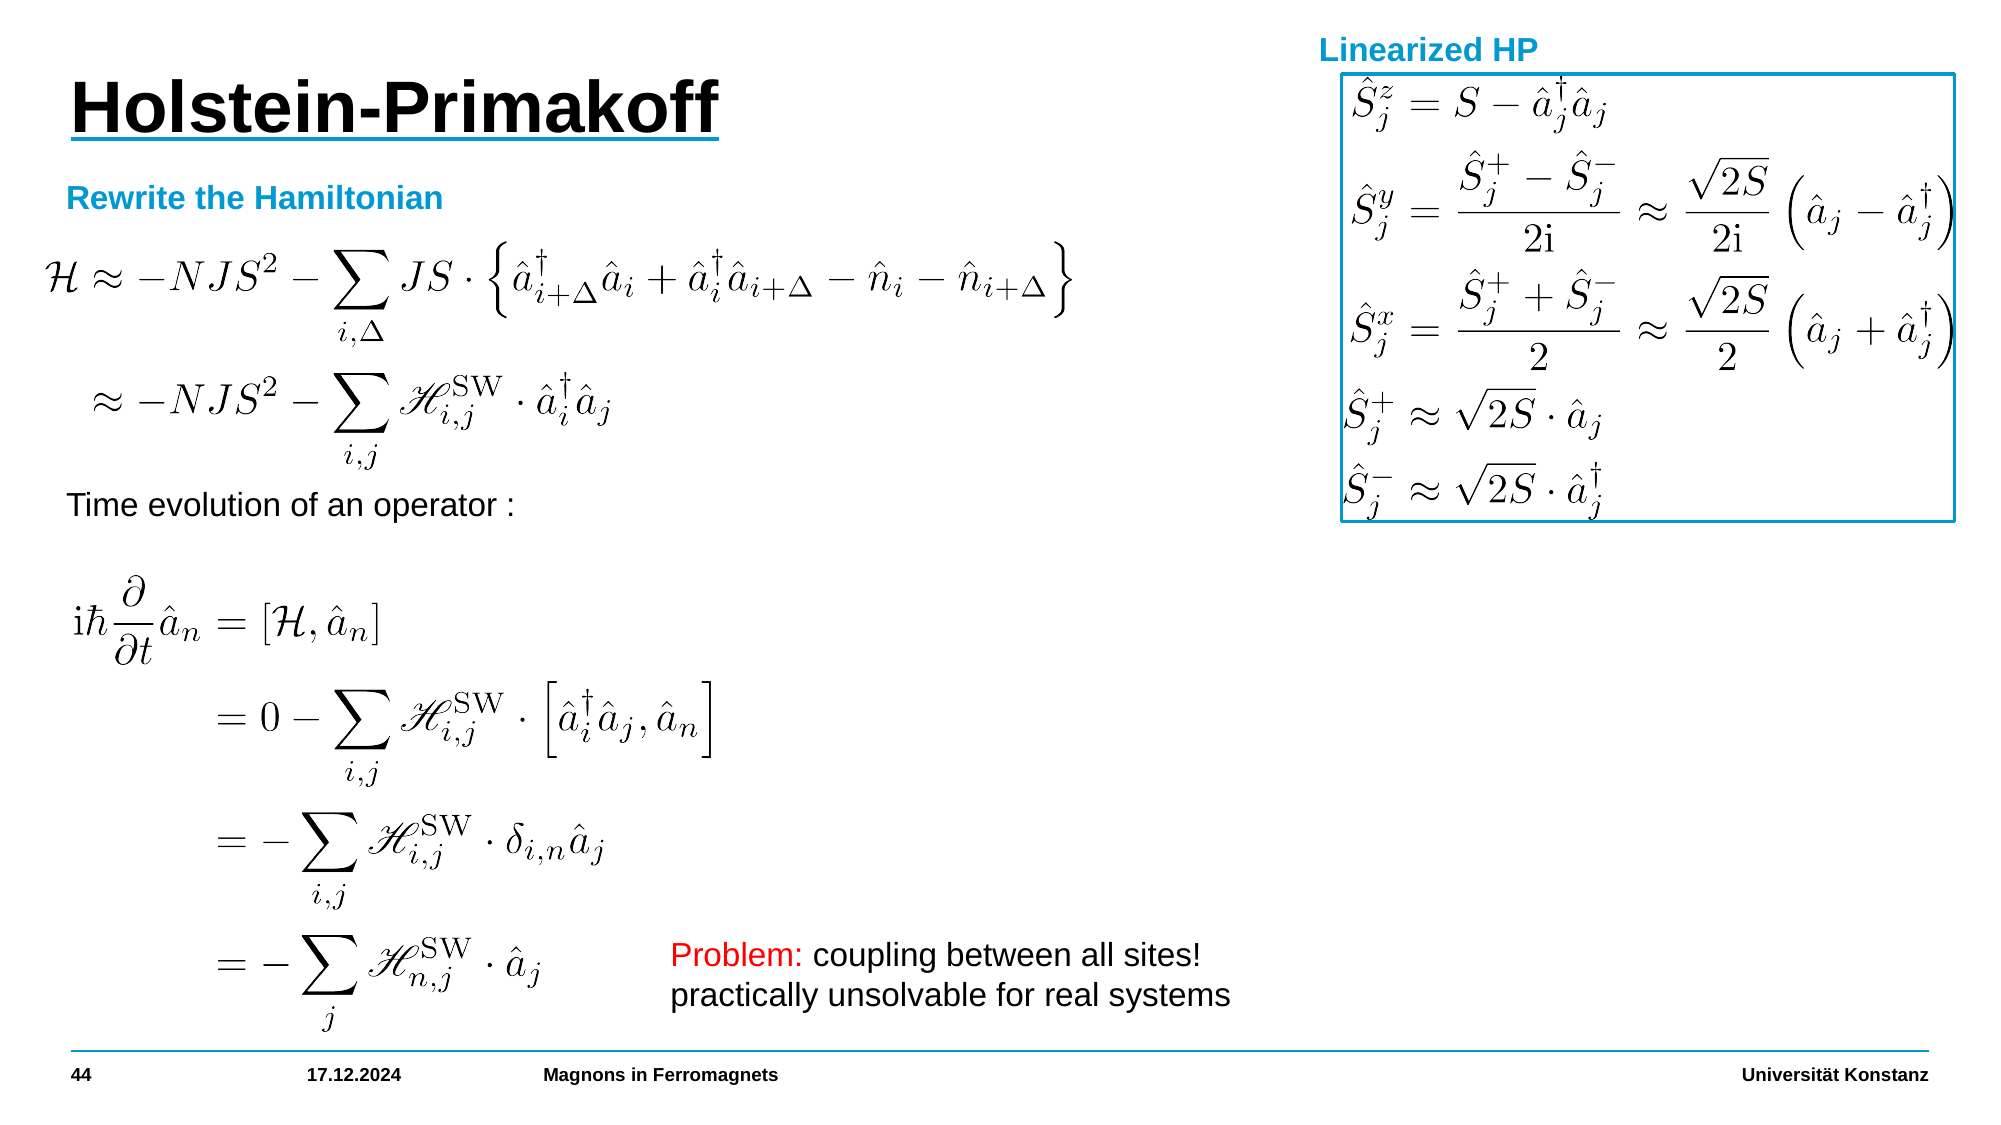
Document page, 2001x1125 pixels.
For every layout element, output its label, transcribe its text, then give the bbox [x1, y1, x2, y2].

list Rewrite the Hamiltonian Time evolution of an operator : [65, 477, 980, 846]
footer Magnons in Ferromagnets [543, 1058, 1489, 1094]
title Holstein-Primakoff [70, 66, 1318, 268]
list Linearized HP [1318, 23, 2000, 697]
picture [74, 575, 712, 1032]
picture [1344, 77, 1952, 519]
picture [45, 241, 1072, 470]
text_box Problem: coupling between all sites! practically unsolvable for real systems [715, 926, 1355, 1021]
slide_number 44 [70, 1058, 276, 1094]
list Rewrite the Hamiltonian Time evolution of an operator : [65, 171, 980, 240]
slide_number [306, 1058, 512, 1094]
